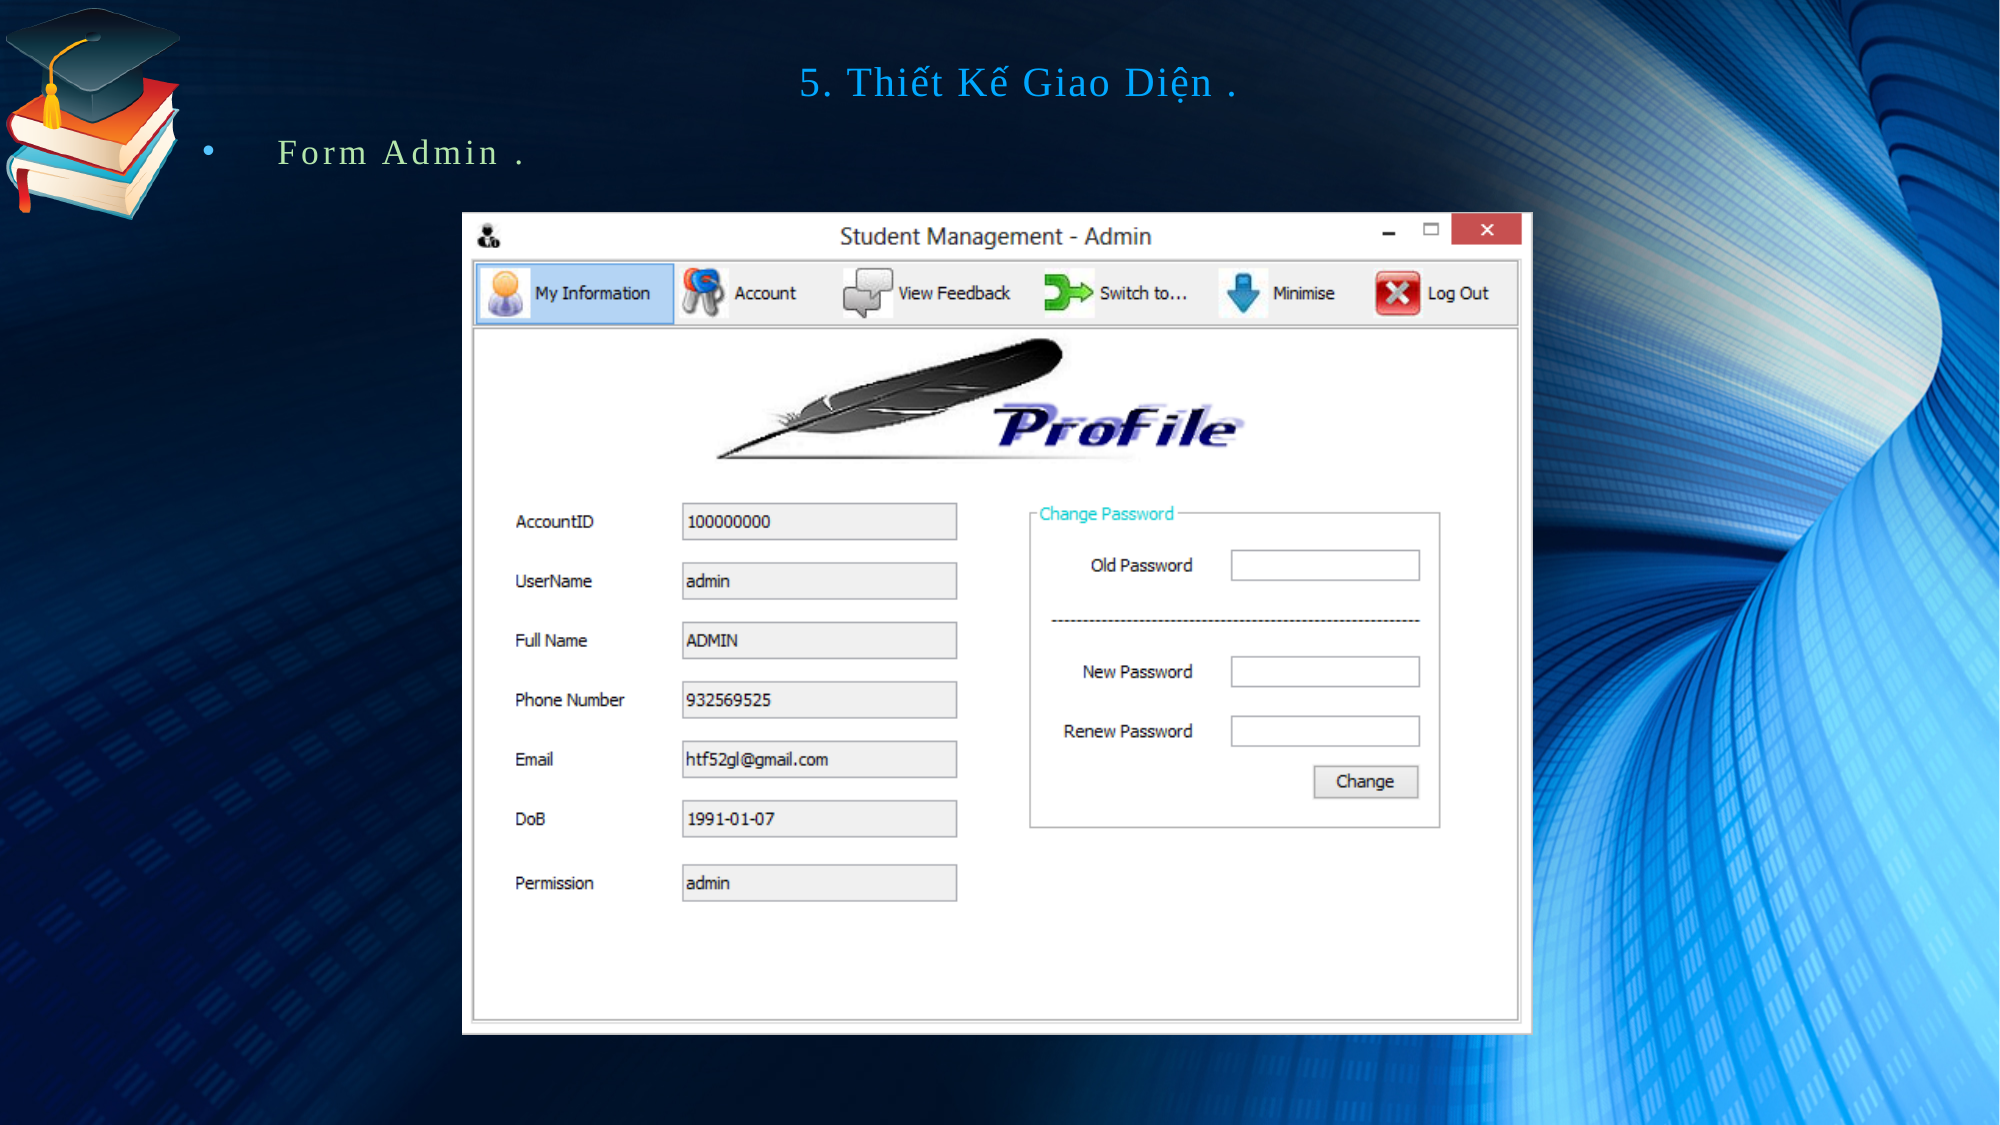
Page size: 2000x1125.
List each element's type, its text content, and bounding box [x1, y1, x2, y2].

picture [462, 212, 1533, 1035]
title 5. Thiết Kế Giao Diện . [224, 0, 1813, 113]
subtitle Form Admin . [187, 99, 1663, 1100]
picture [0, 0, 2000, 1125]
